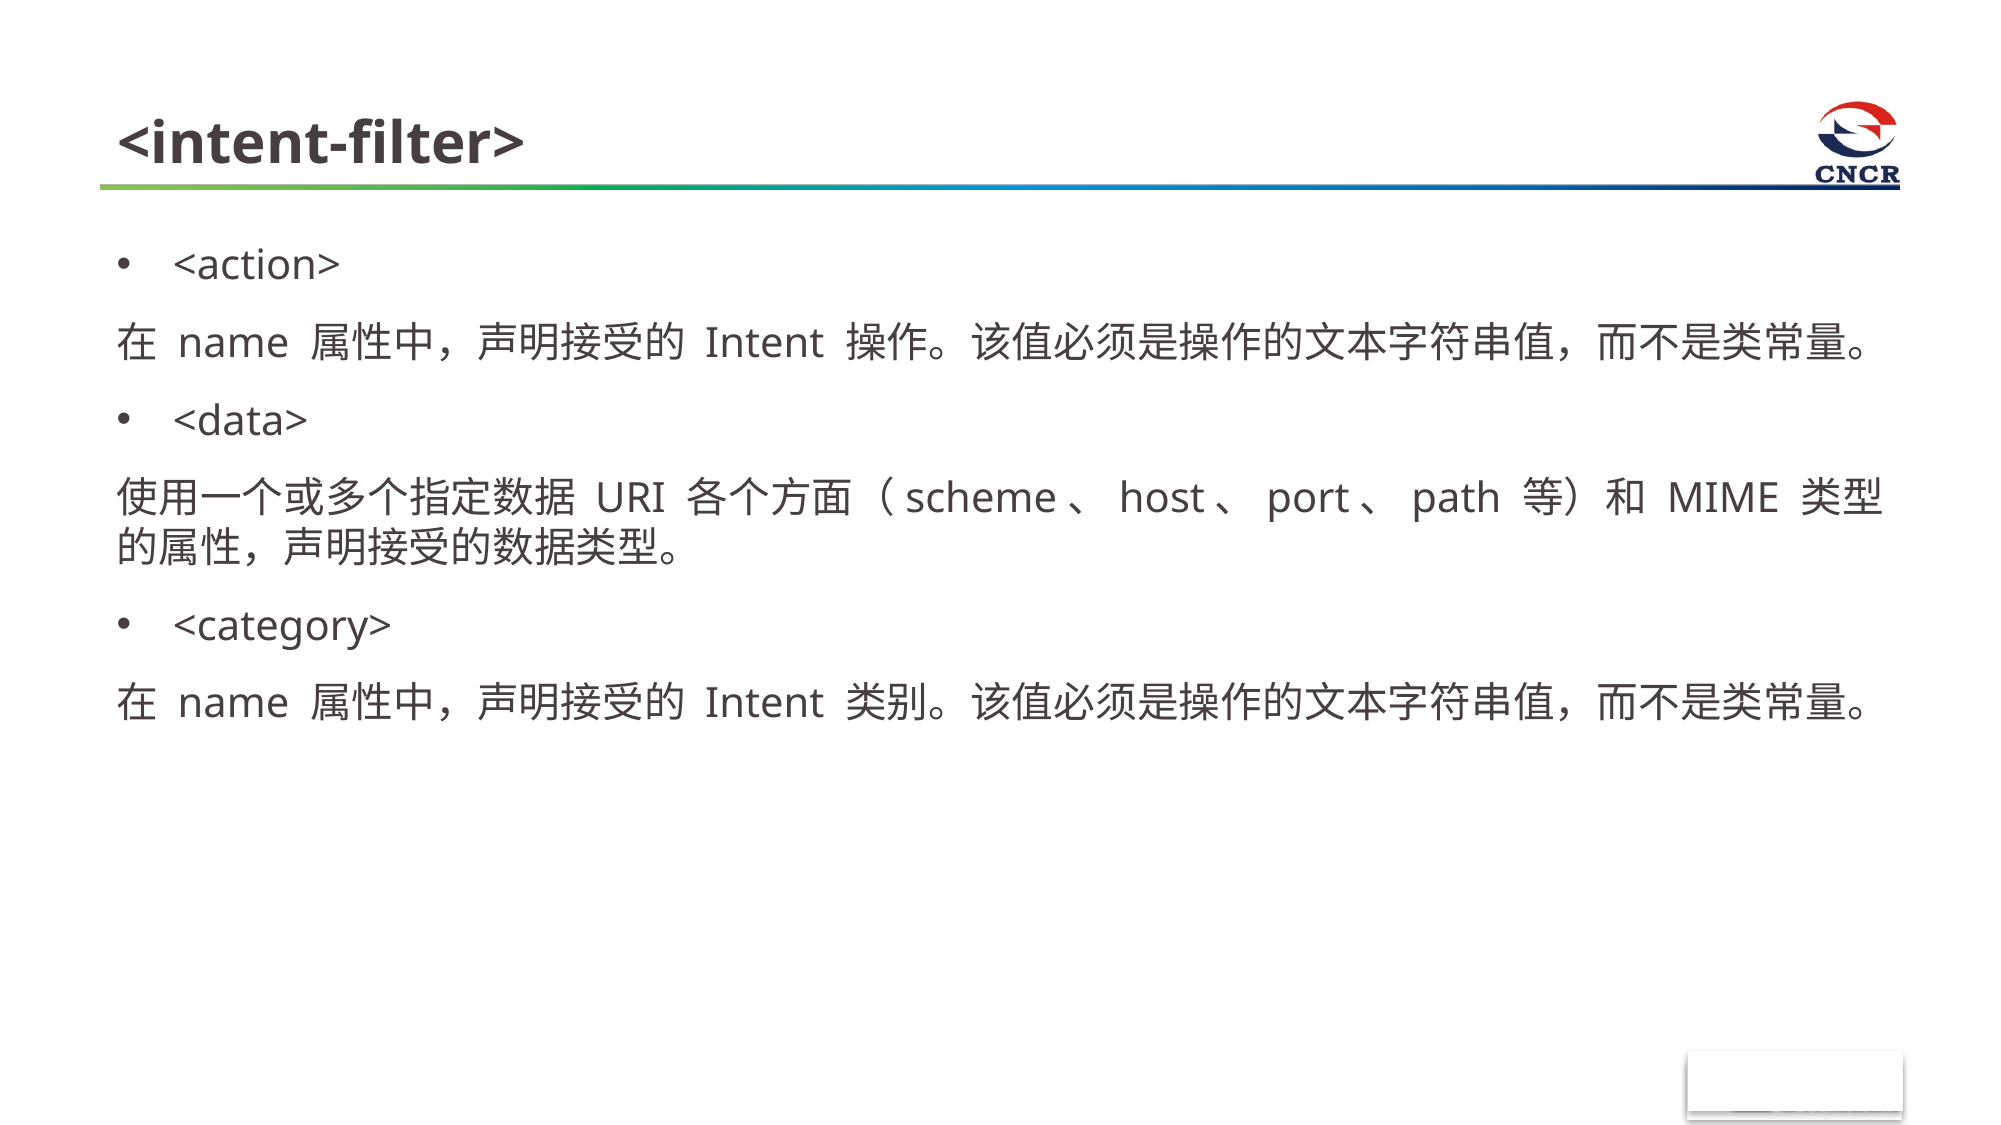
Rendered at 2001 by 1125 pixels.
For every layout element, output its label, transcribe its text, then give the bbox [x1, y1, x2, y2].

title <intent-filter> [101, 40, 1903, 183]
list <action> 在 name 属性中，声明接受的 Intent 操作。该值必须是操作的文本字符串值，而不是类常量。 <data> 使用一个或多个指定数据 URI 各个方面（scheme、host、port、path 等）和 MIME 类型的属性，声明接受的数据类型。 <category> 在 name 属性中，声明接受的 Intent 类别。该值必须是操作的文本字符串值，而不是类常量。 [101, 230, 1900, 1042]
